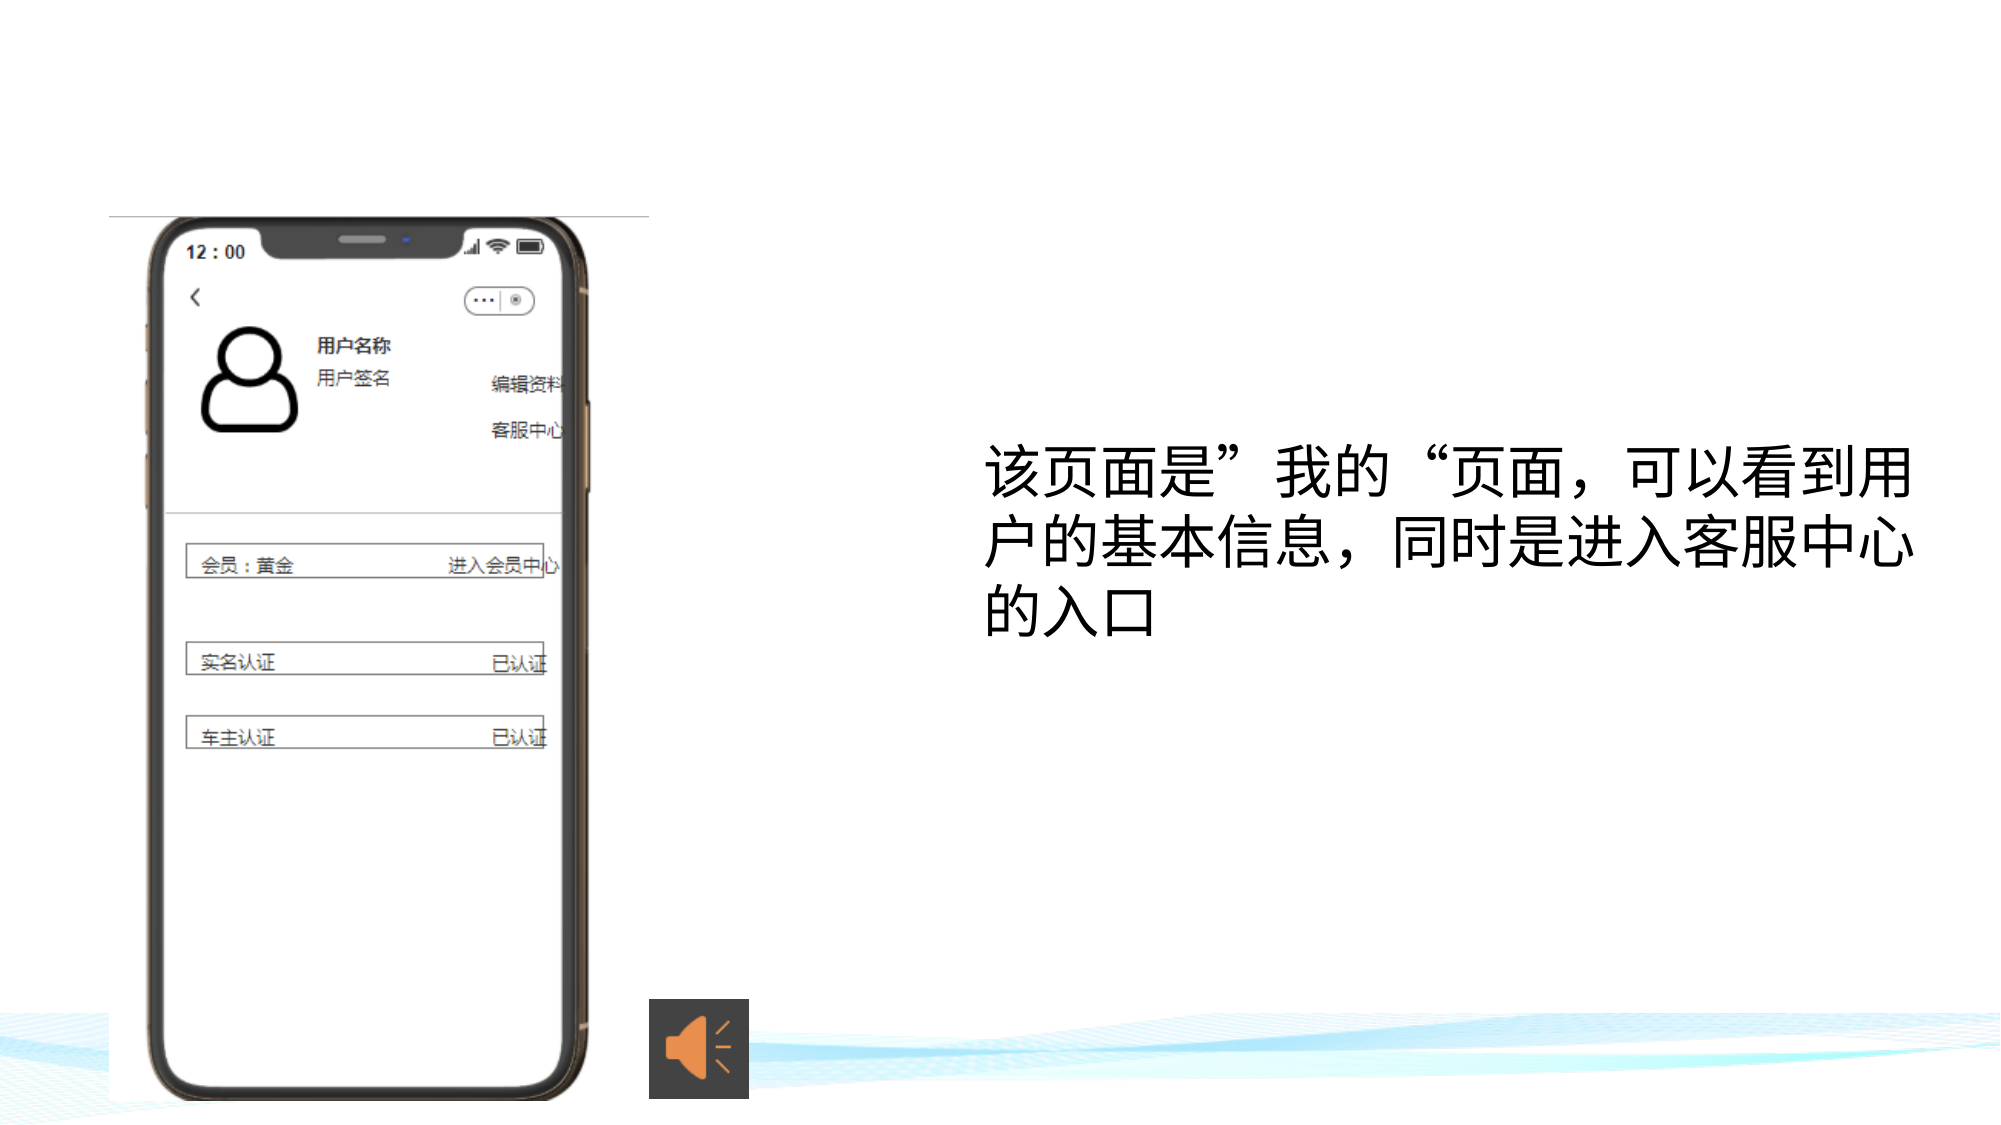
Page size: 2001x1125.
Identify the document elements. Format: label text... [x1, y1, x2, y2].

text_box 该页面是”我的“页面，可以看到用户的基本信息，同时是进入客服中心的入口 [968, 428, 1943, 653]
picture [0, 998, 2000, 1125]
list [109, 216, 649, 1101]
